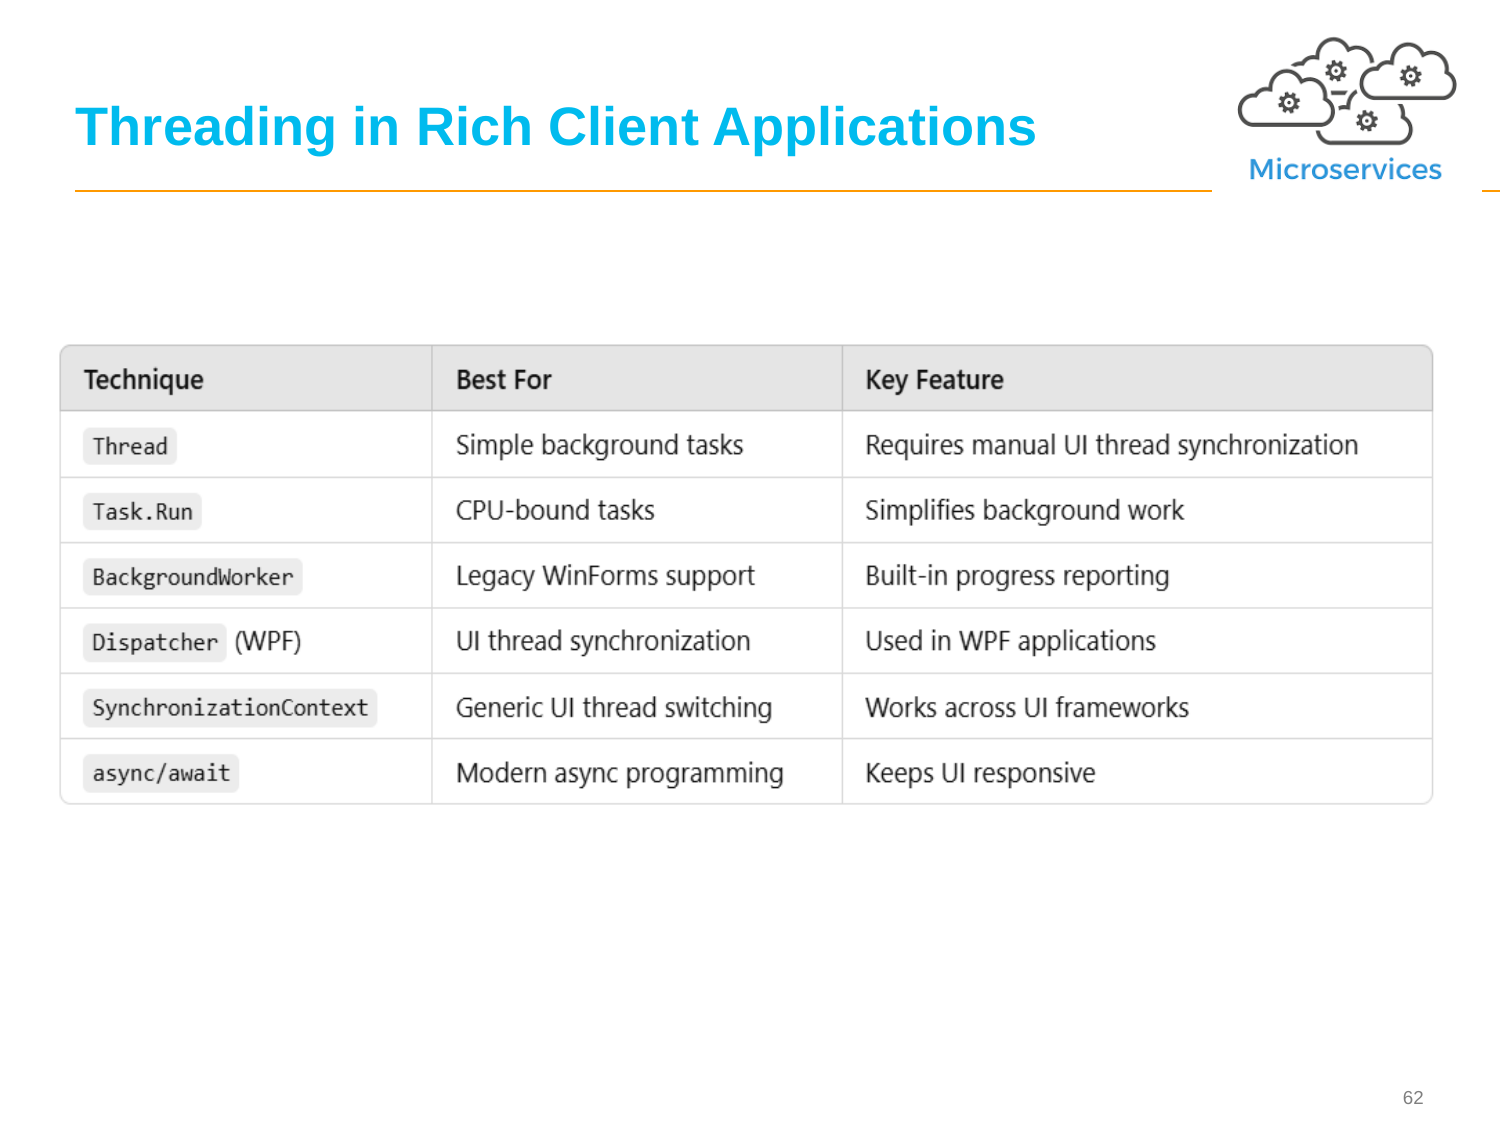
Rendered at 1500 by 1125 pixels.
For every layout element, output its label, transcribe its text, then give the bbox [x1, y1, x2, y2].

picture [49, 324, 1451, 837]
picture [1212, 1, 1482, 203]
title Threading in Rich Client Applications [75, 27, 1422, 157]
